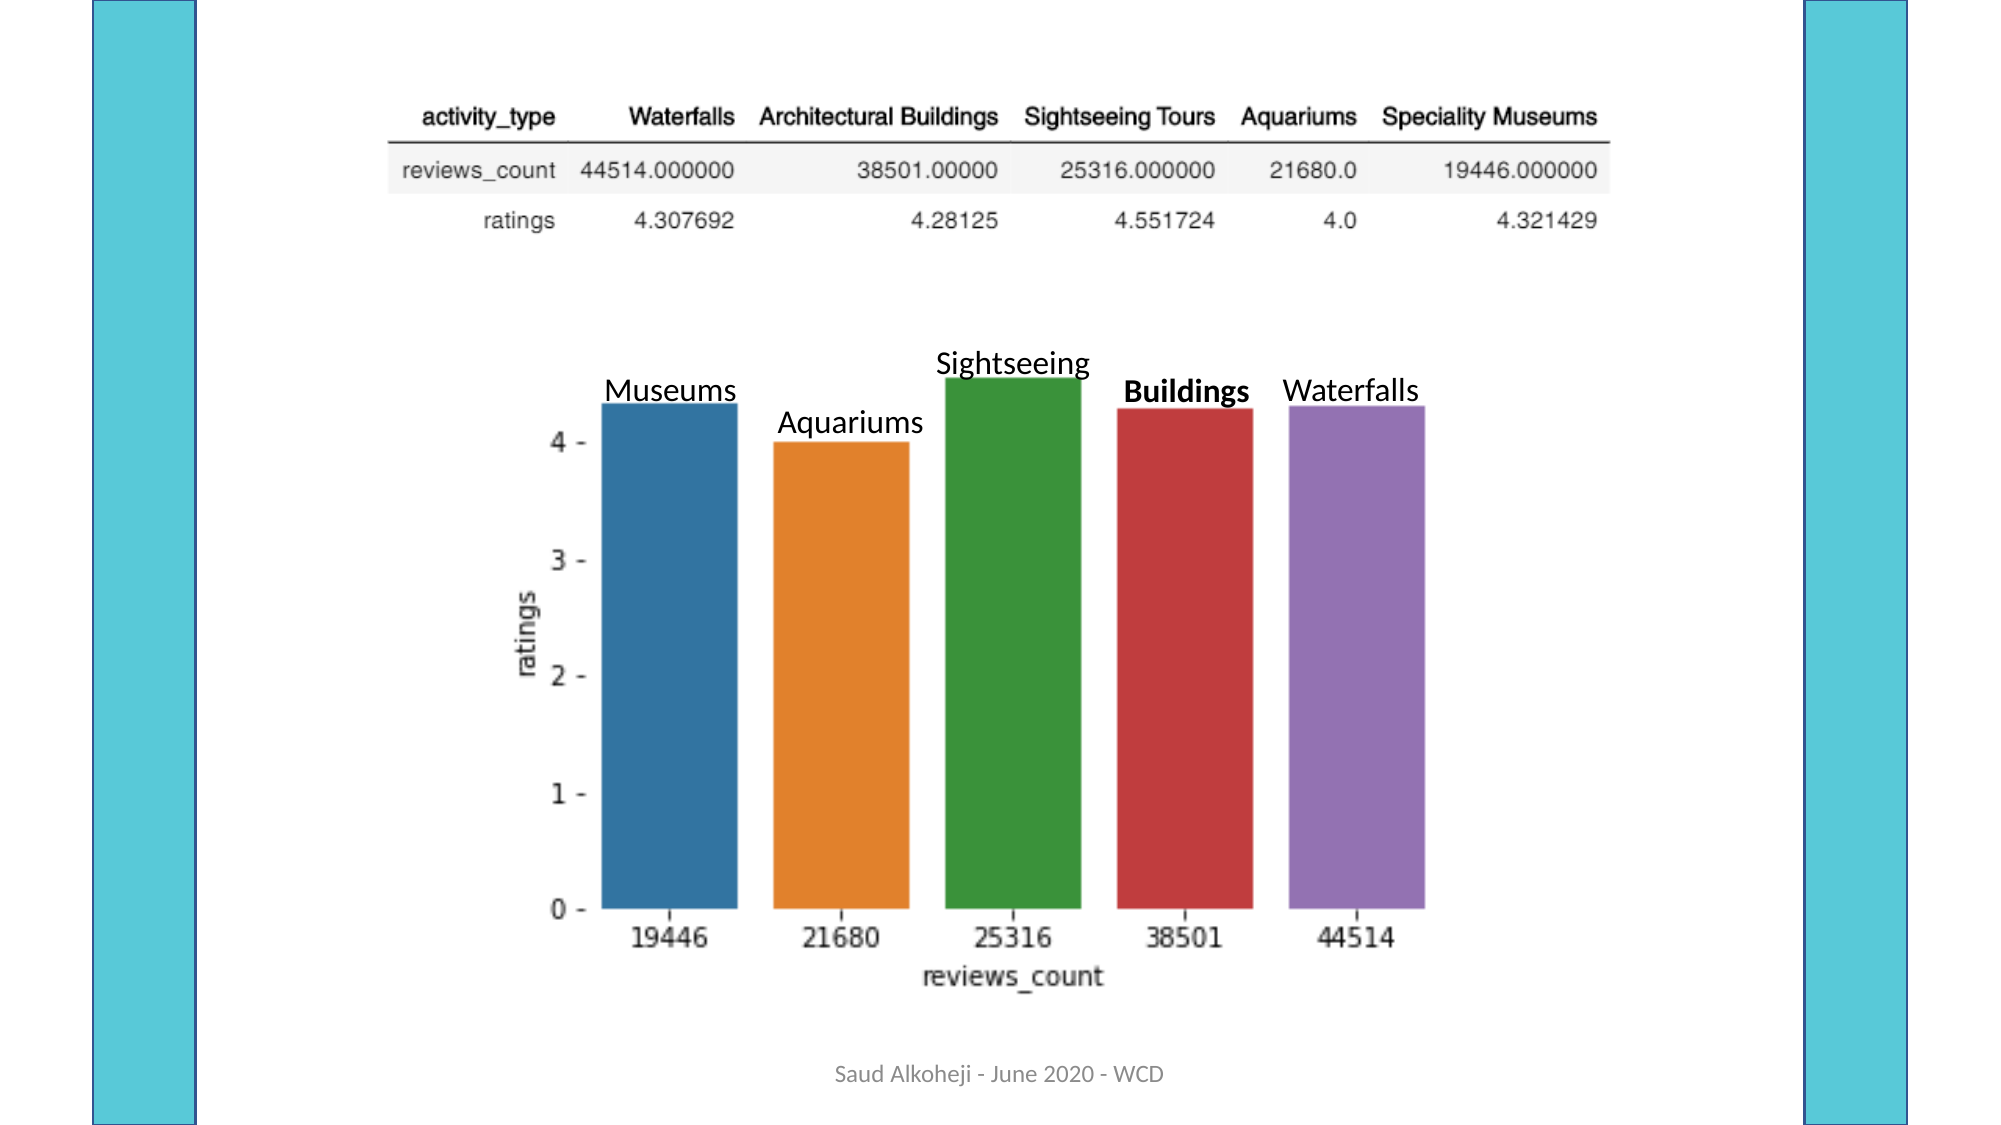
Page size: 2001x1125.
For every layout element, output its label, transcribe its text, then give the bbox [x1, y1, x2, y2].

text_box [1803, 0, 1908, 1125]
text_box [92, 0, 197, 1125]
footer Saud Alkoheji - June 2020 - WCD [662, 1042, 1338, 1103]
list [383, 92, 1617, 263]
picture [446, 263, 1554, 1002]
